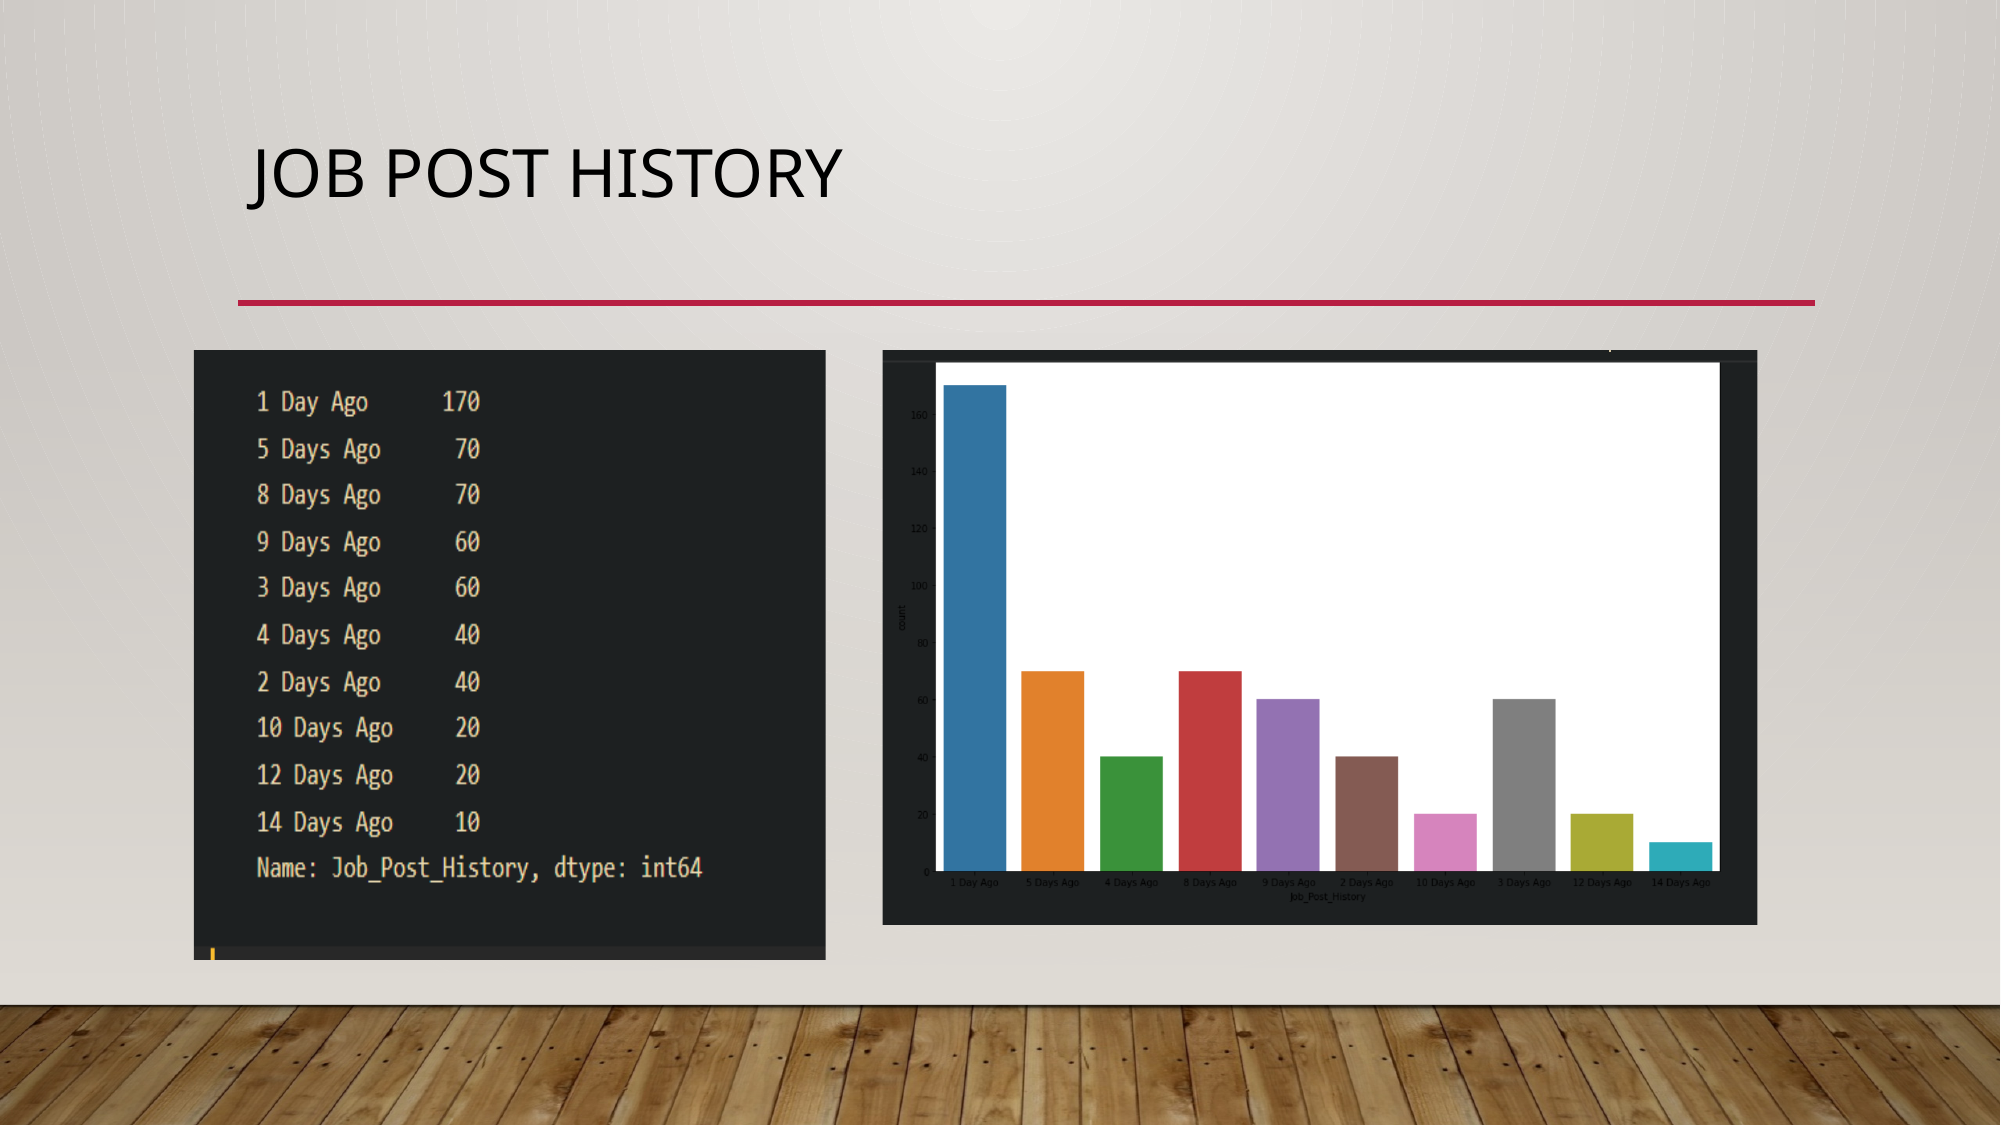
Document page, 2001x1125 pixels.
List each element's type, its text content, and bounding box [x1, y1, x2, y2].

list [882, 350, 1758, 925]
title Job post history [237, 132, 1814, 306]
picture [0, 1005, 2000, 1125]
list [193, 350, 826, 960]
